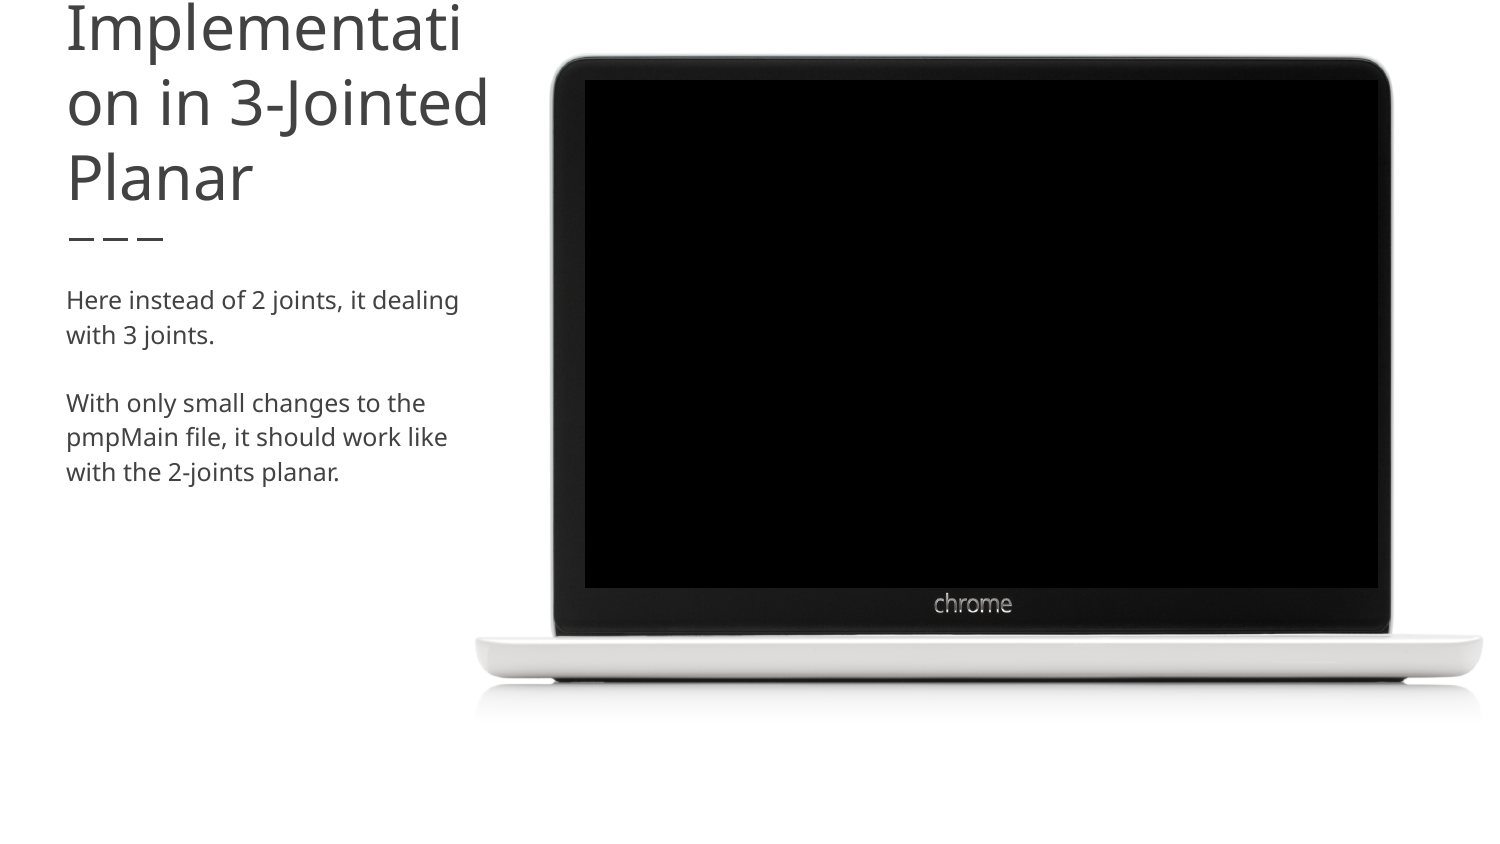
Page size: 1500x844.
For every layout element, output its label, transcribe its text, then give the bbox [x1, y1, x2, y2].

picture [473, 51, 1484, 722]
list Here instead of 2 joints, it dealing with 3 joints. With only small changes to the pmpMain file, it should work like with the 2-joints planar. [51, 265, 512, 750]
title Implementation in 3-Jointed Planar [51, 103, 468, 228]
